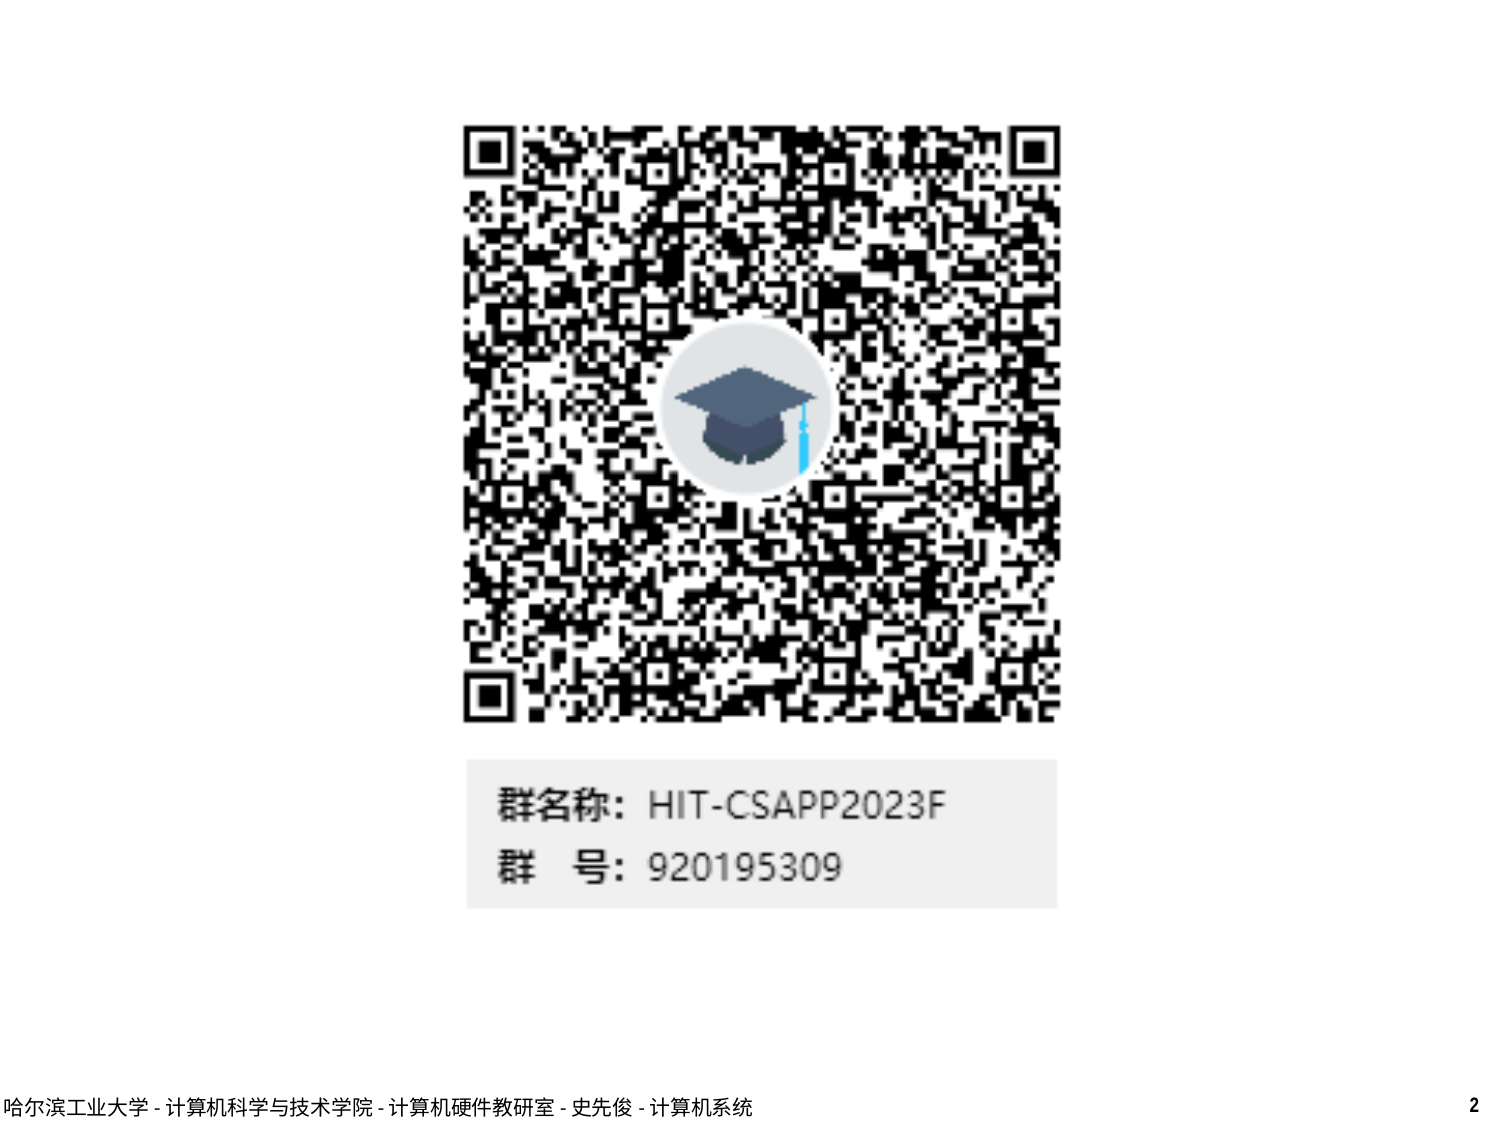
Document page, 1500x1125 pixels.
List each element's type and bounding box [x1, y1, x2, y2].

picture [412, 74, 1114, 975]
